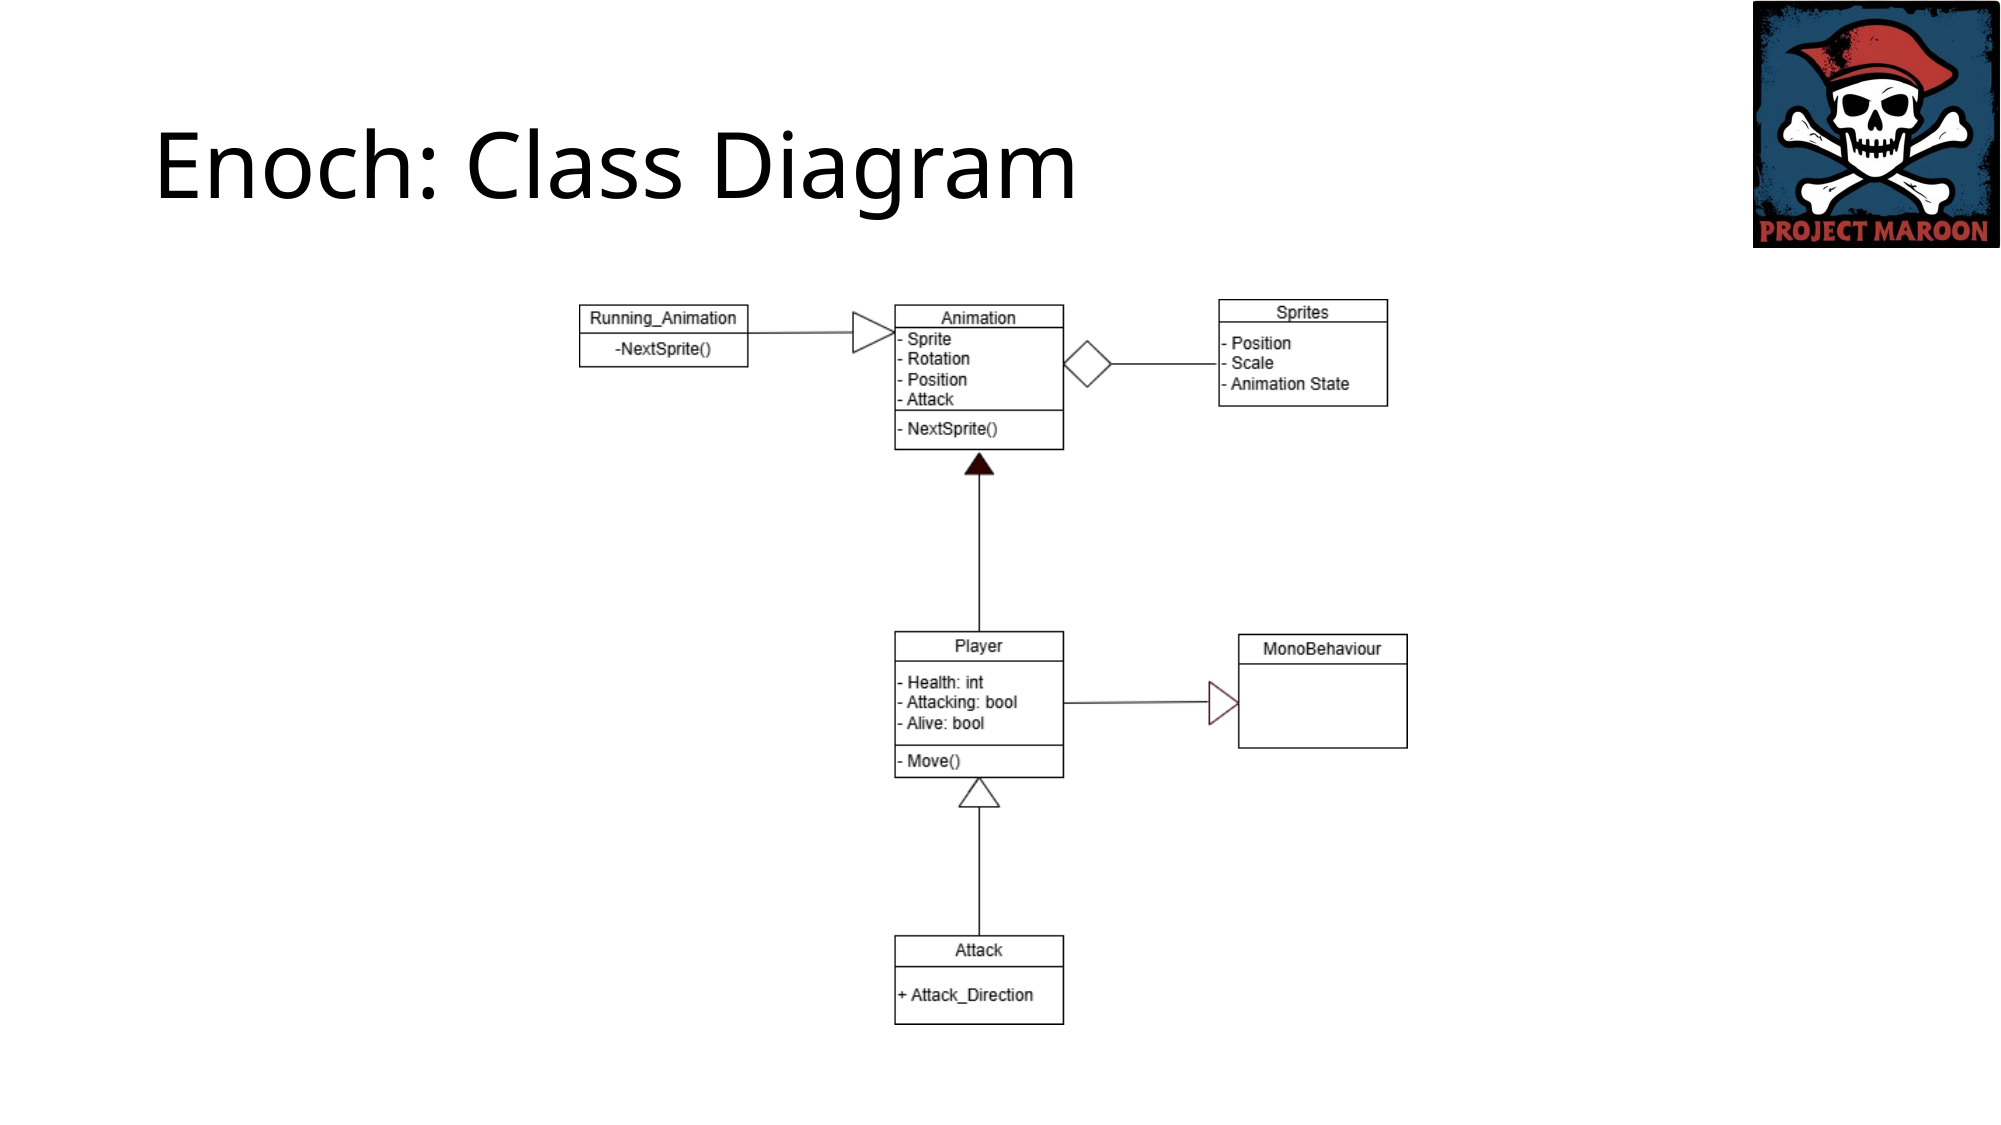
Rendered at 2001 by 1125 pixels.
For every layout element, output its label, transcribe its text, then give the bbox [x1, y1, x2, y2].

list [578, 298, 1408, 1026]
picture [1752, 0, 2001, 248]
title Enoch: Class Diagram [137, 59, 1863, 278]
